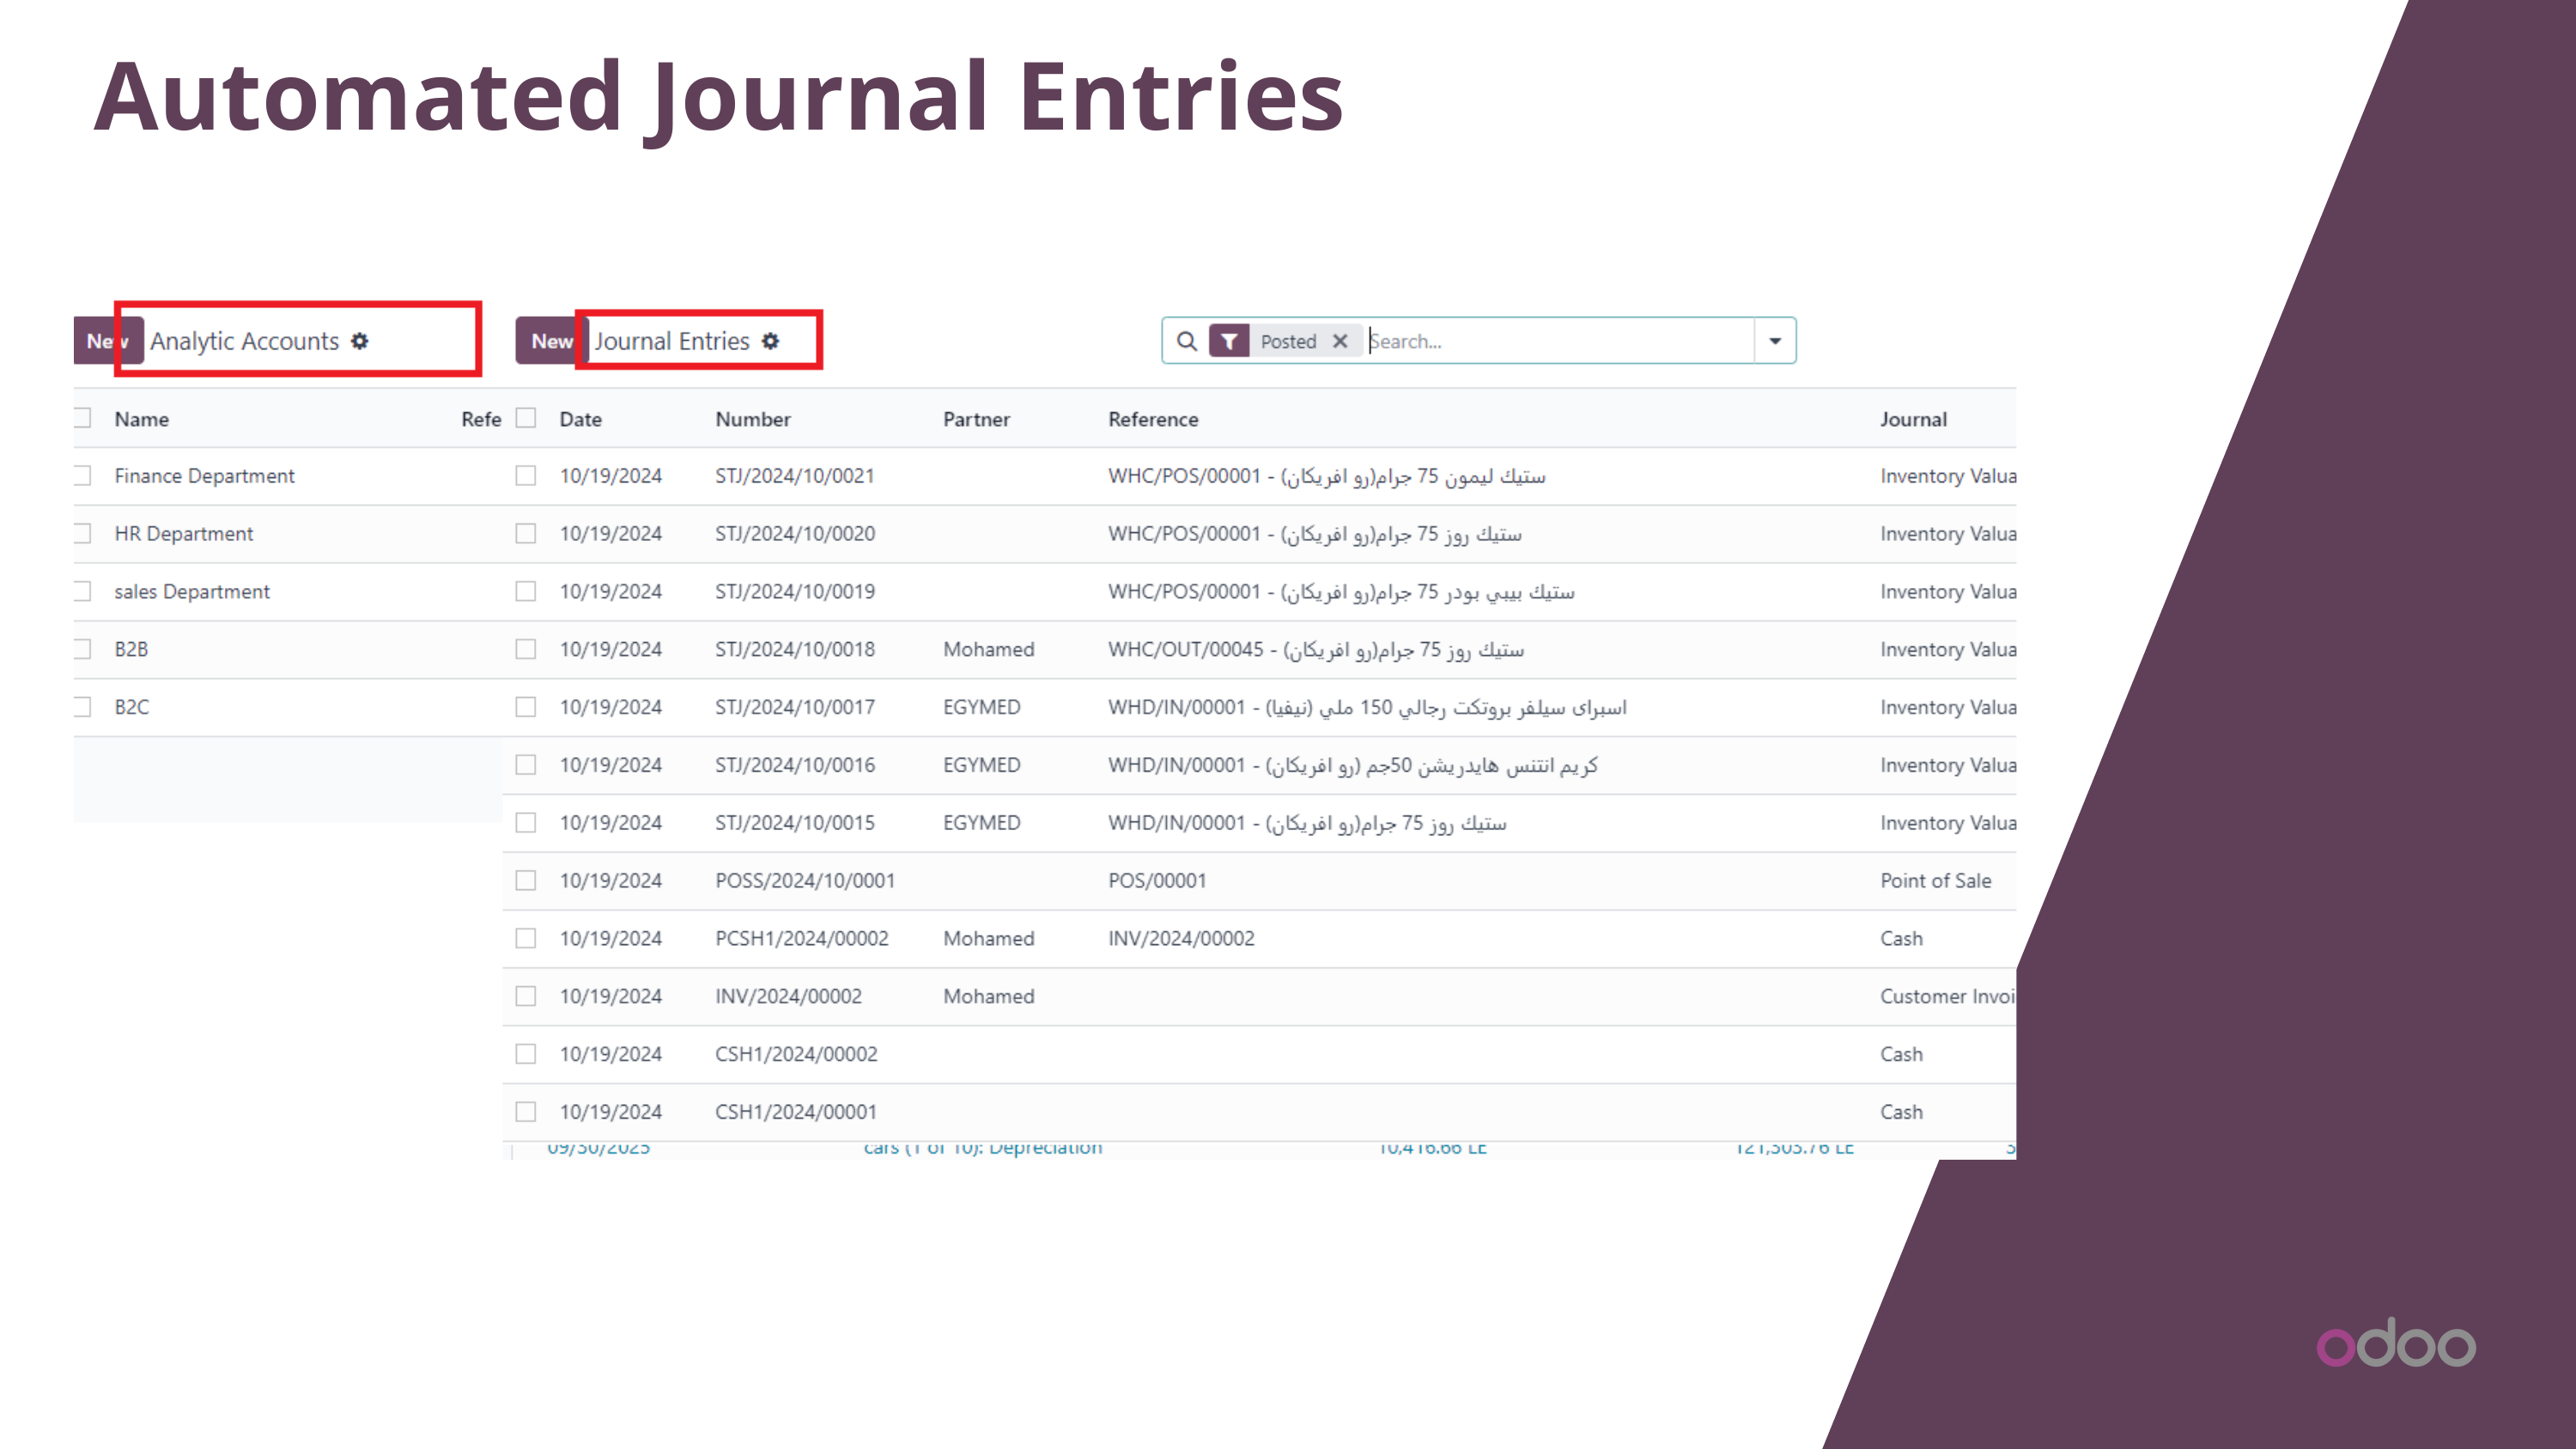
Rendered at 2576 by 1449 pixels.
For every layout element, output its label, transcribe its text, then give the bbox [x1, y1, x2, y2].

text_box Automated Journal Entries [0, 16, 1465, 149]
text_box [74, 289, 1708, 1160]
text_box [1713, 0, 2576, 1449]
